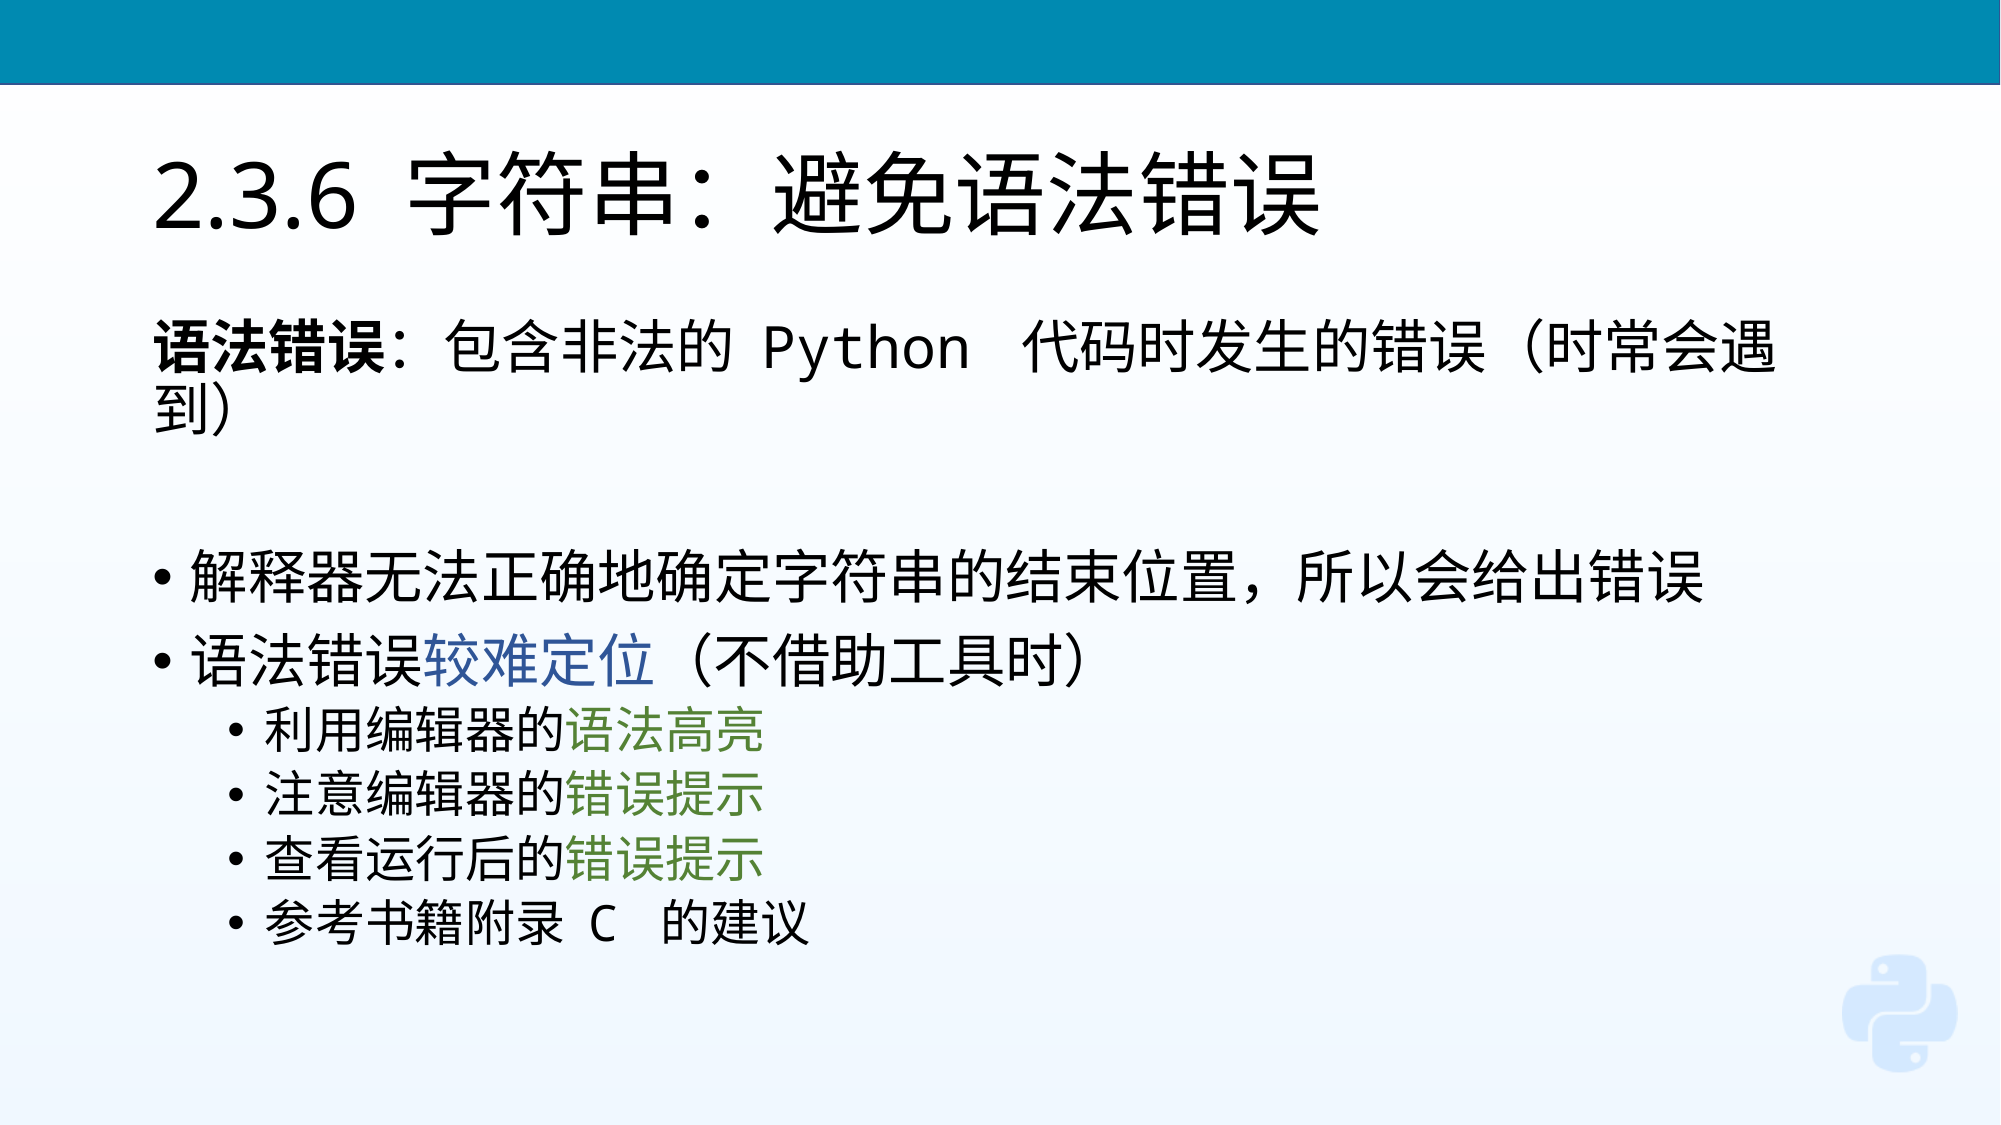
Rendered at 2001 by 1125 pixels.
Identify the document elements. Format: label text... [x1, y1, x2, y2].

picture [1842, 946, 1958, 1081]
title 2.3.6 字符串：避免语法错误 [137, 115, 1863, 282]
list 语法错误：包含非法的 Python 代码时发生的错误（时常会遇到） 解释器无法正确地确定字符串的结束位置，所以会给出错误 语法错误较难定位（不借助工具时） 利用编辑器的语法高亮 注意编辑器的错误提示 查看运行后的错误提示 参考书籍附录 C 的建议 [137, 310, 1863, 1024]
